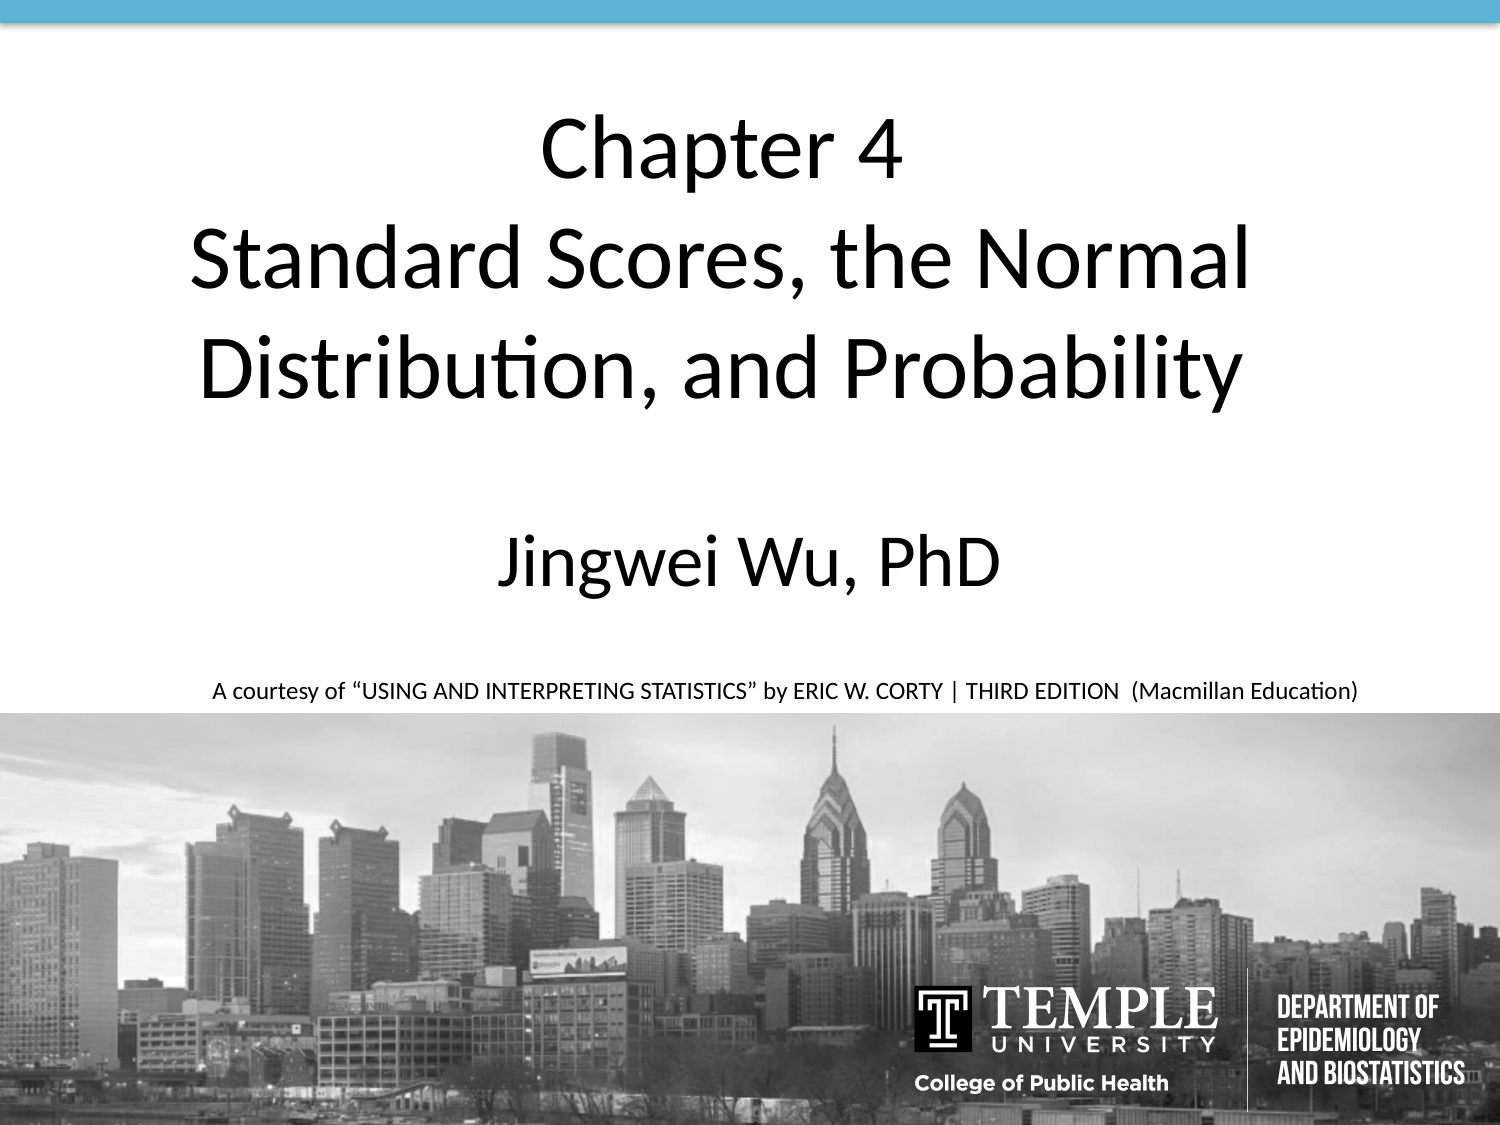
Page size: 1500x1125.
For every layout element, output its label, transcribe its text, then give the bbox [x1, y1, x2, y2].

text_box Chapter 4 Standard Scores, the Normal Distribution, and Probability [136, 79, 1308, 425]
title Jingwei Wu, PhD [112, 491, 1388, 623]
text_box A courtesy of “USING AND INTERPRETING STATISTICS” by ERIC W. CORTY | THIRD EDITION (Macmillan Education) [197, 666, 1382, 712]
text_box [0, 0, 1500, 24]
picture [0, 713, 1500, 1125]
